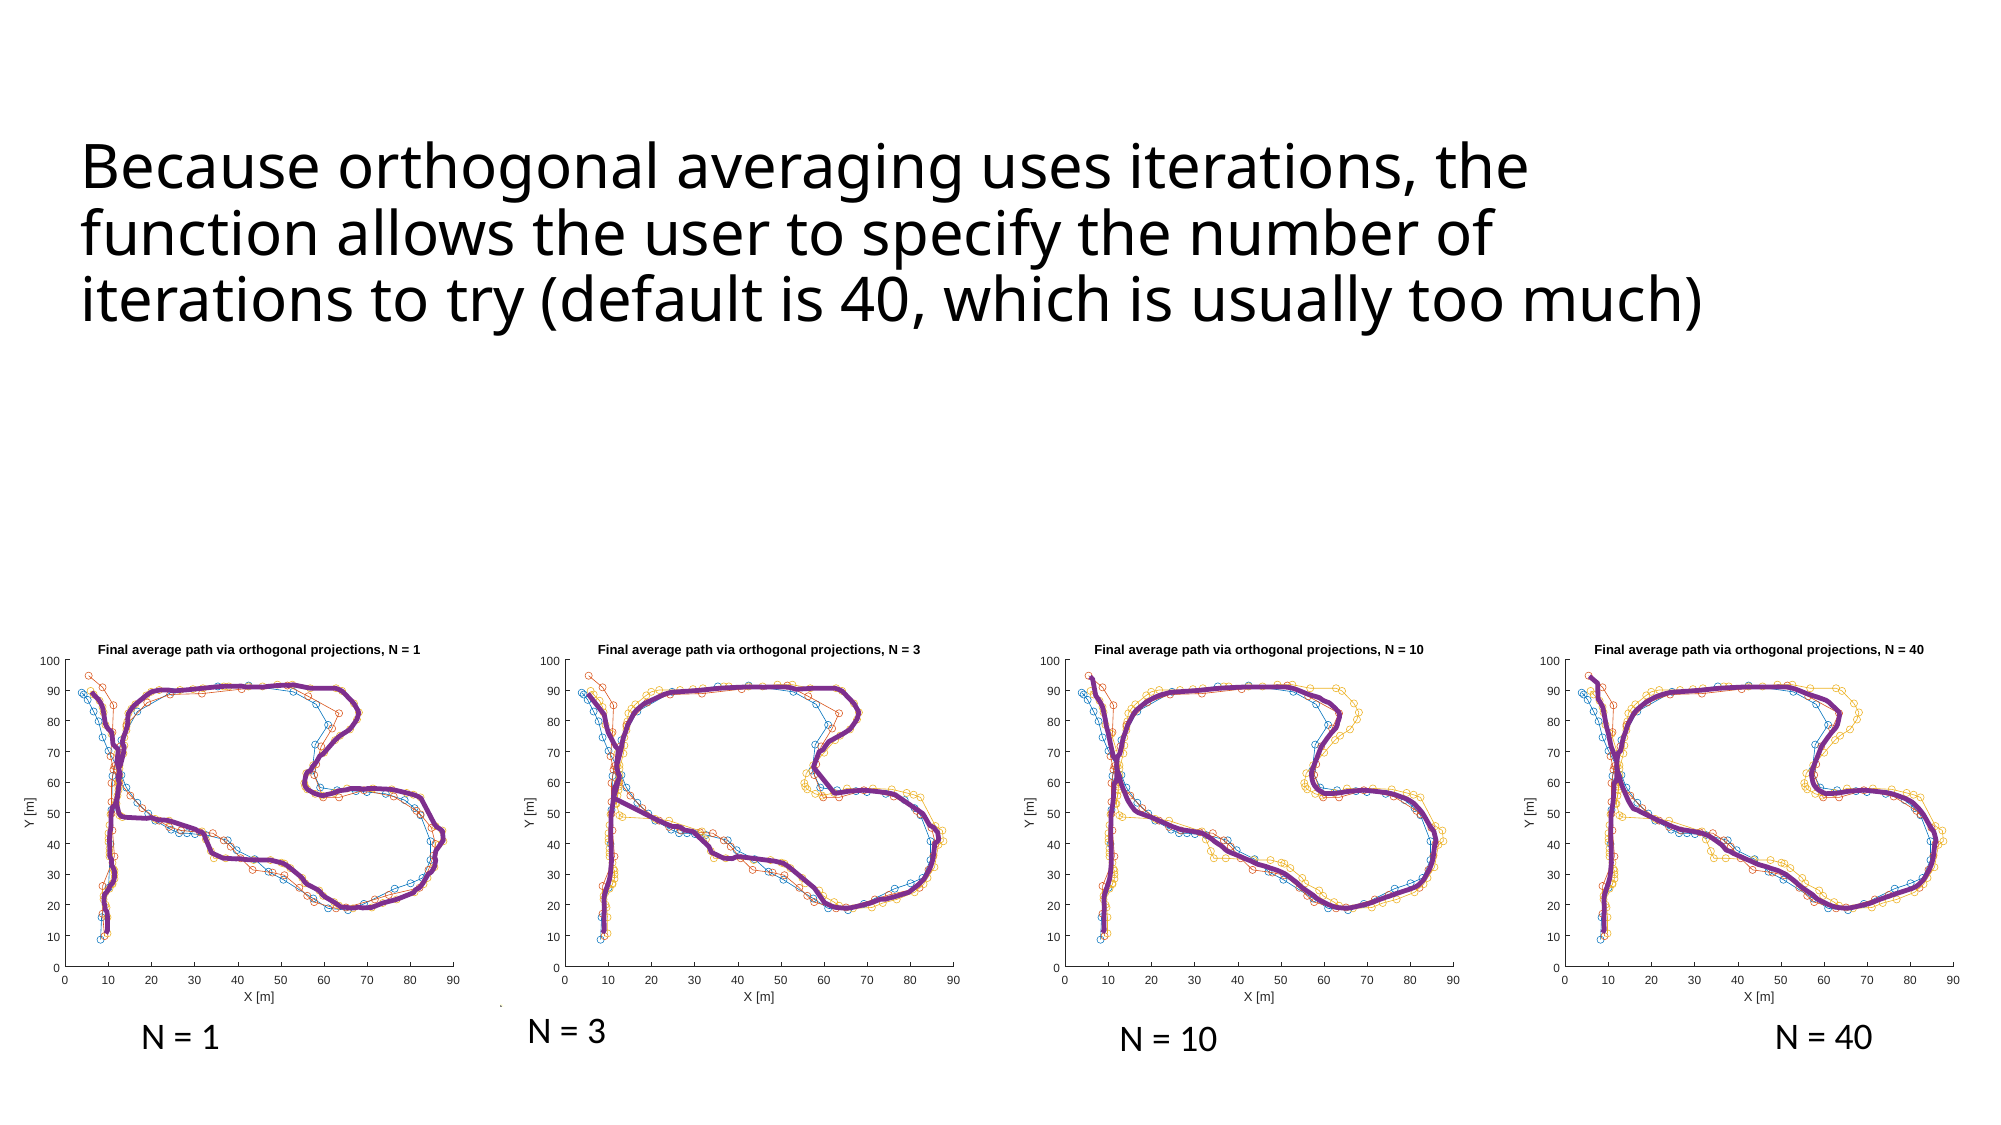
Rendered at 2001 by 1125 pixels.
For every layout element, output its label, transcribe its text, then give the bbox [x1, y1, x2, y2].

text_box N = 3 [512, 1007, 622, 1058]
text_box N = 40 [1760, 1007, 1888, 1064]
title Because orthogonal averaging uses iterations, the function allows the user to specify the number of iterations to try (default is 40, which is usually too much) [65, 126, 1791, 345]
text_box N = 10 [1104, 1007, 1233, 1067]
text_box N = 1 [126, 1007, 235, 1064]
picture [0, 631, 2000, 1007]
